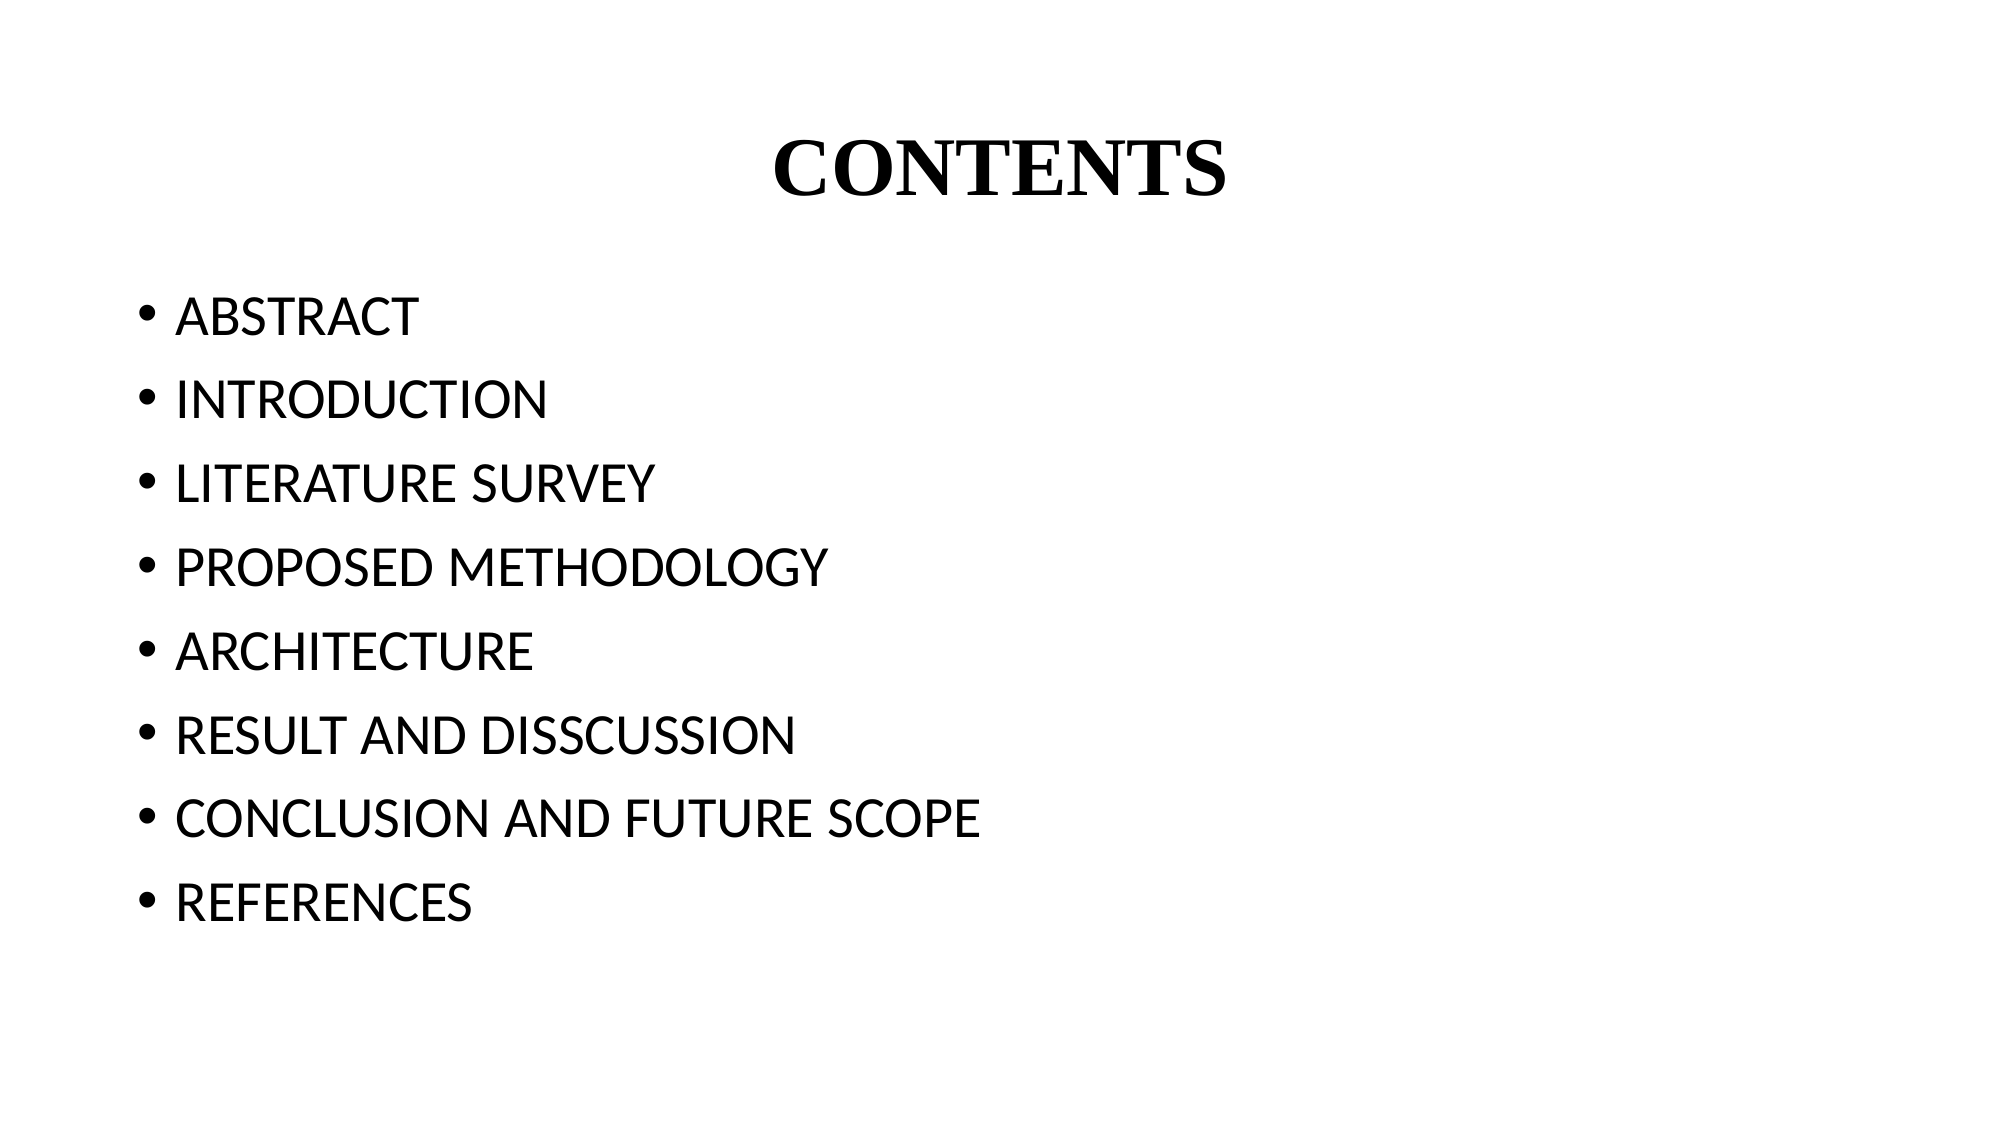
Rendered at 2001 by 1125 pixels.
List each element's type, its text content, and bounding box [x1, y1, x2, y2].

title CONTENTS [137, 59, 1863, 278]
list ABSTRACT INTRODUCTION LITERATURE SURVEY PROPOSED METHODOLOGY ARCHITECTURE RESULT AND DISSCUSSION CONCLUSION AND FUTURE SCOPE REFERENCES [123, 277, 1848, 992]
